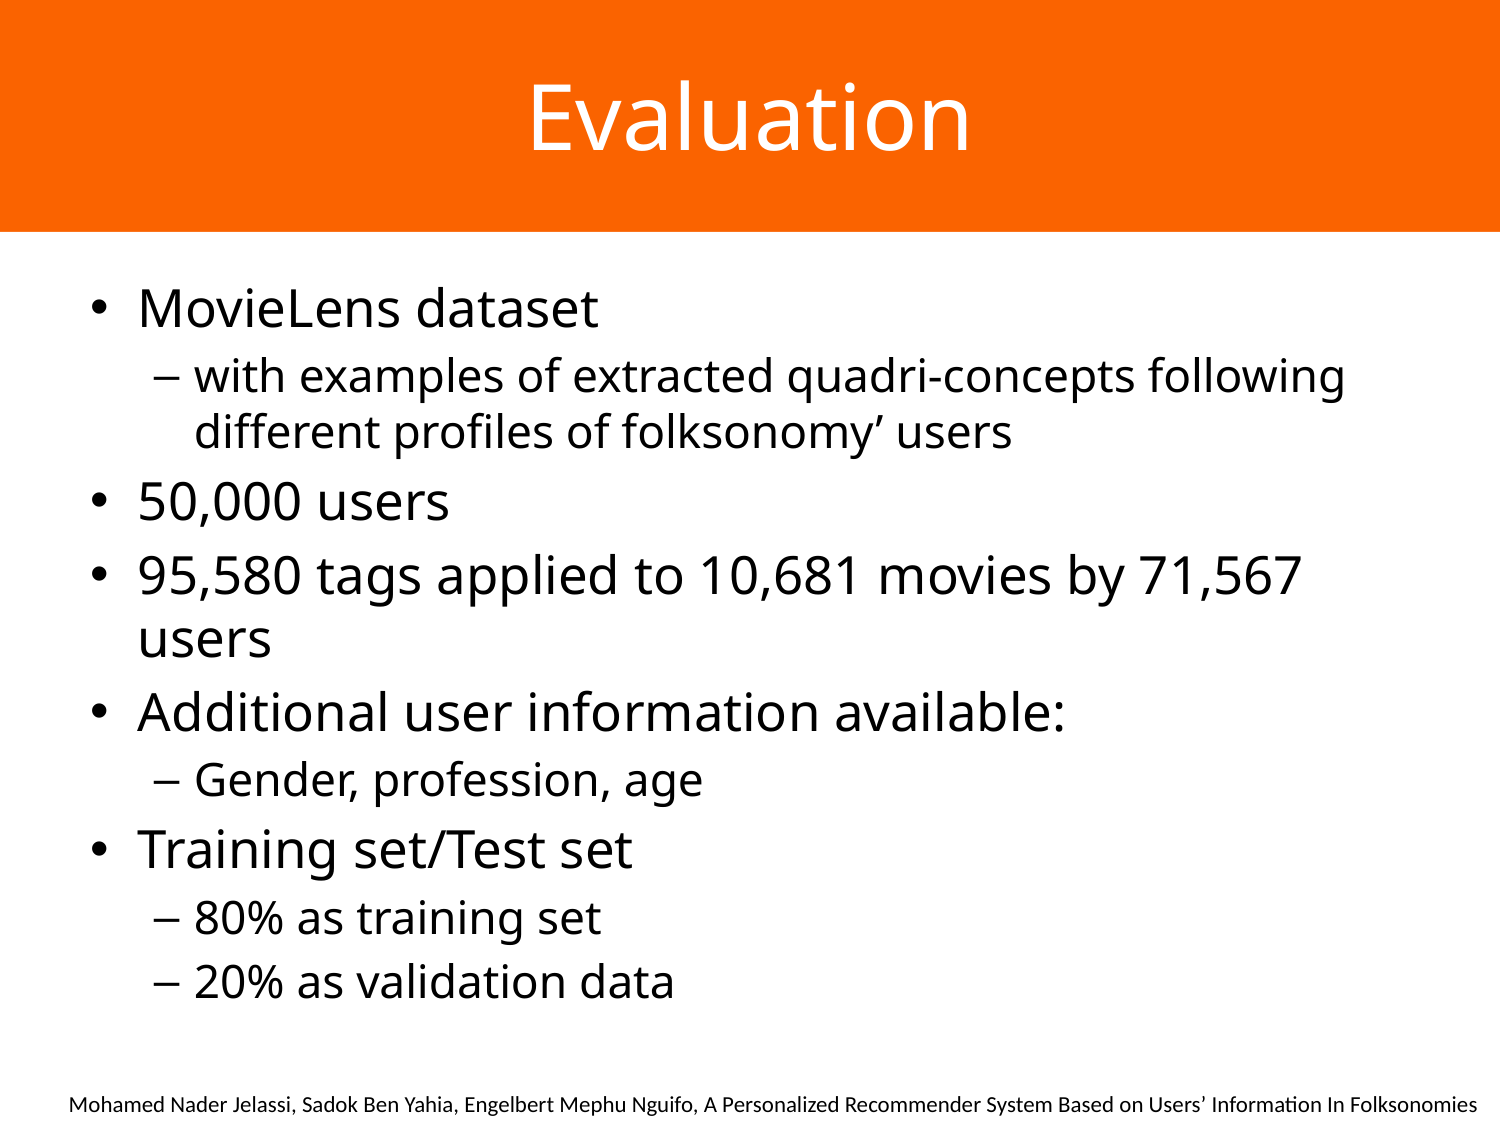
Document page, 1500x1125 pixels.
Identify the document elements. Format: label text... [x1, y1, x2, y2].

list MovieLens dataset with examples of extracted quadri-concepts following different profiles of folksonomy’ users 50,000 users 95,580 tags applied to 10,681 movies by 71,567 users Additional user information available: Gender, profession, age Training set/Test set 80% as training set 20% as validation data [75, 267, 1425, 1024]
text_box Mohamed Nader Jelassi, Sadok Ben Yahia, Engelbert Mephu Nguifo, A Personalized Recommender System Based on Users’ Information In Folksonomies [0, 1082, 1500, 1125]
title Evaluation [75, 30, 1425, 197]
